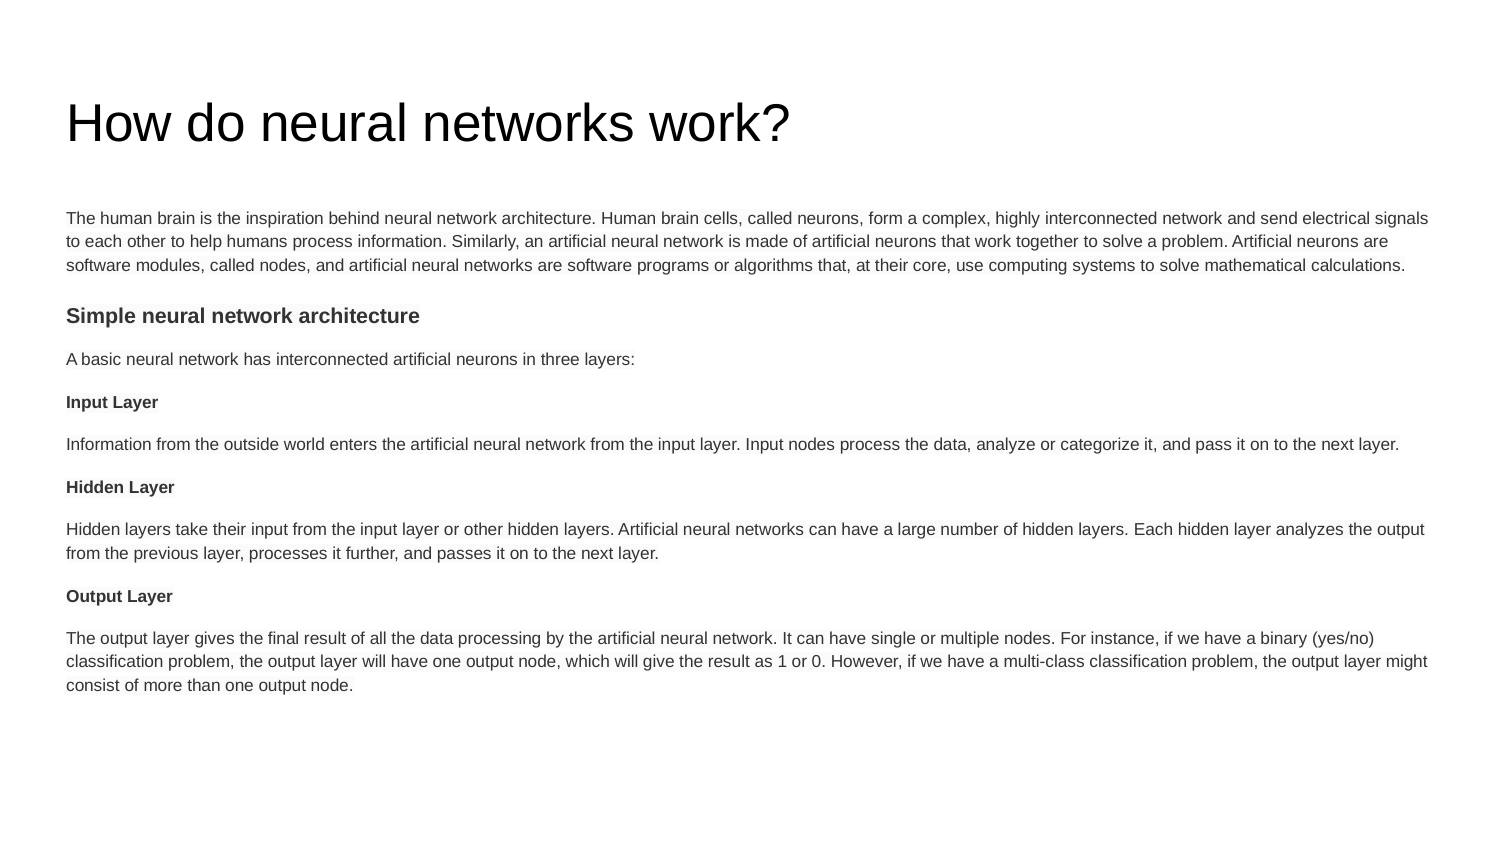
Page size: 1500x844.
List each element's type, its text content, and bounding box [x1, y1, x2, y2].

title How do neural networks work? [51, 72, 1449, 167]
list The human brain is the inspiration behind neural network architecture. Human brain cells, called neurons, form a complex, highly interconnected network and send electrical signals to each other to help humans process information. Similarly, an artificial neural network is made of artificial neurons that work together to solve a problem. Artificial neurons are software modules, called nodes, and artificial neural networks are software programs or algorithms that, at their core, use computing systems to solve mathematical calculations. Simple neural network architecture A basic neural network has interconnected artificial neurons in three layers: Input Layer Information from the outside world enters the artificial neural network from the input layer. Input nodes process the data, analyze or categorize it, and pass it on to the next layer. Hidden Layer Hidden layers take their input from the input layer or other hidden layers. Artificial neural networks can have a large number of hidden layers. Each hidden layer analyzes the output from the previous layer, processes it further, and passes it on to the next layer. Output Layer The output layer gives the final result of all the data processing by the artificial neural network. It can have single or multiple nodes. For instance, if we have a binary (yes/no) classification problem, the output layer will have one output node, which will give the result as 1 or 0. However, if we have a multi-class classification problem, the output layer might consist of more than one output node. [51, 189, 1449, 750]
